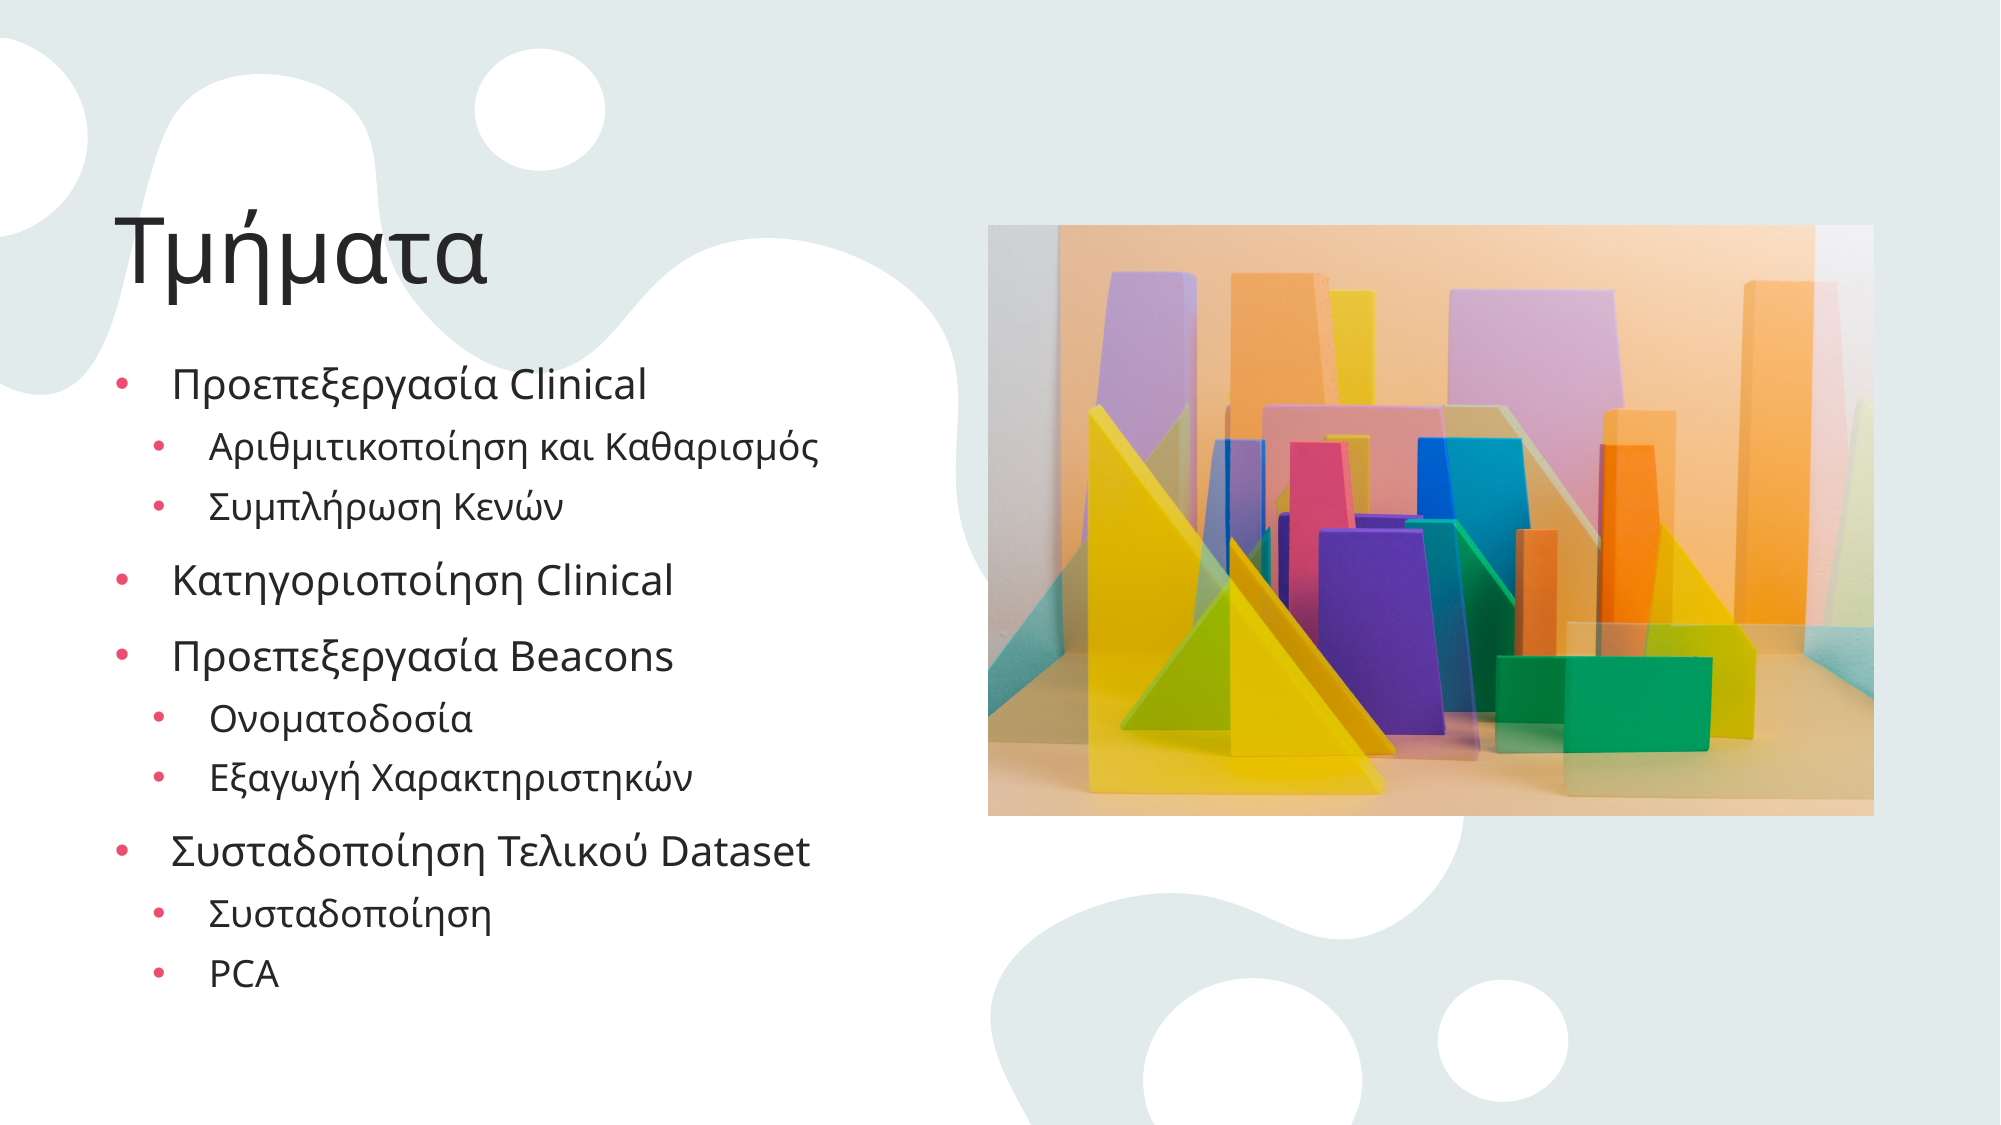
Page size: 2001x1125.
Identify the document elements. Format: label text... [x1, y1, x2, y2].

picture [988, 225, 1874, 816]
title Τμήματα [99, 91, 1900, 309]
list Προεπεξεργασία Clinical Αριθμιτικοποίηση και Καθαρισμός Συμπλήρωση Κενών Κατηγοριοποίηση Clinical Προεπεξεργασία Beacons Ονοματοδοσία Εξαγωγή Χαρακτηριστηκών Συσταδοποίηση Τελικού Dataset Συσταδοποίηση PCA [99, 345, 1900, 1008]
